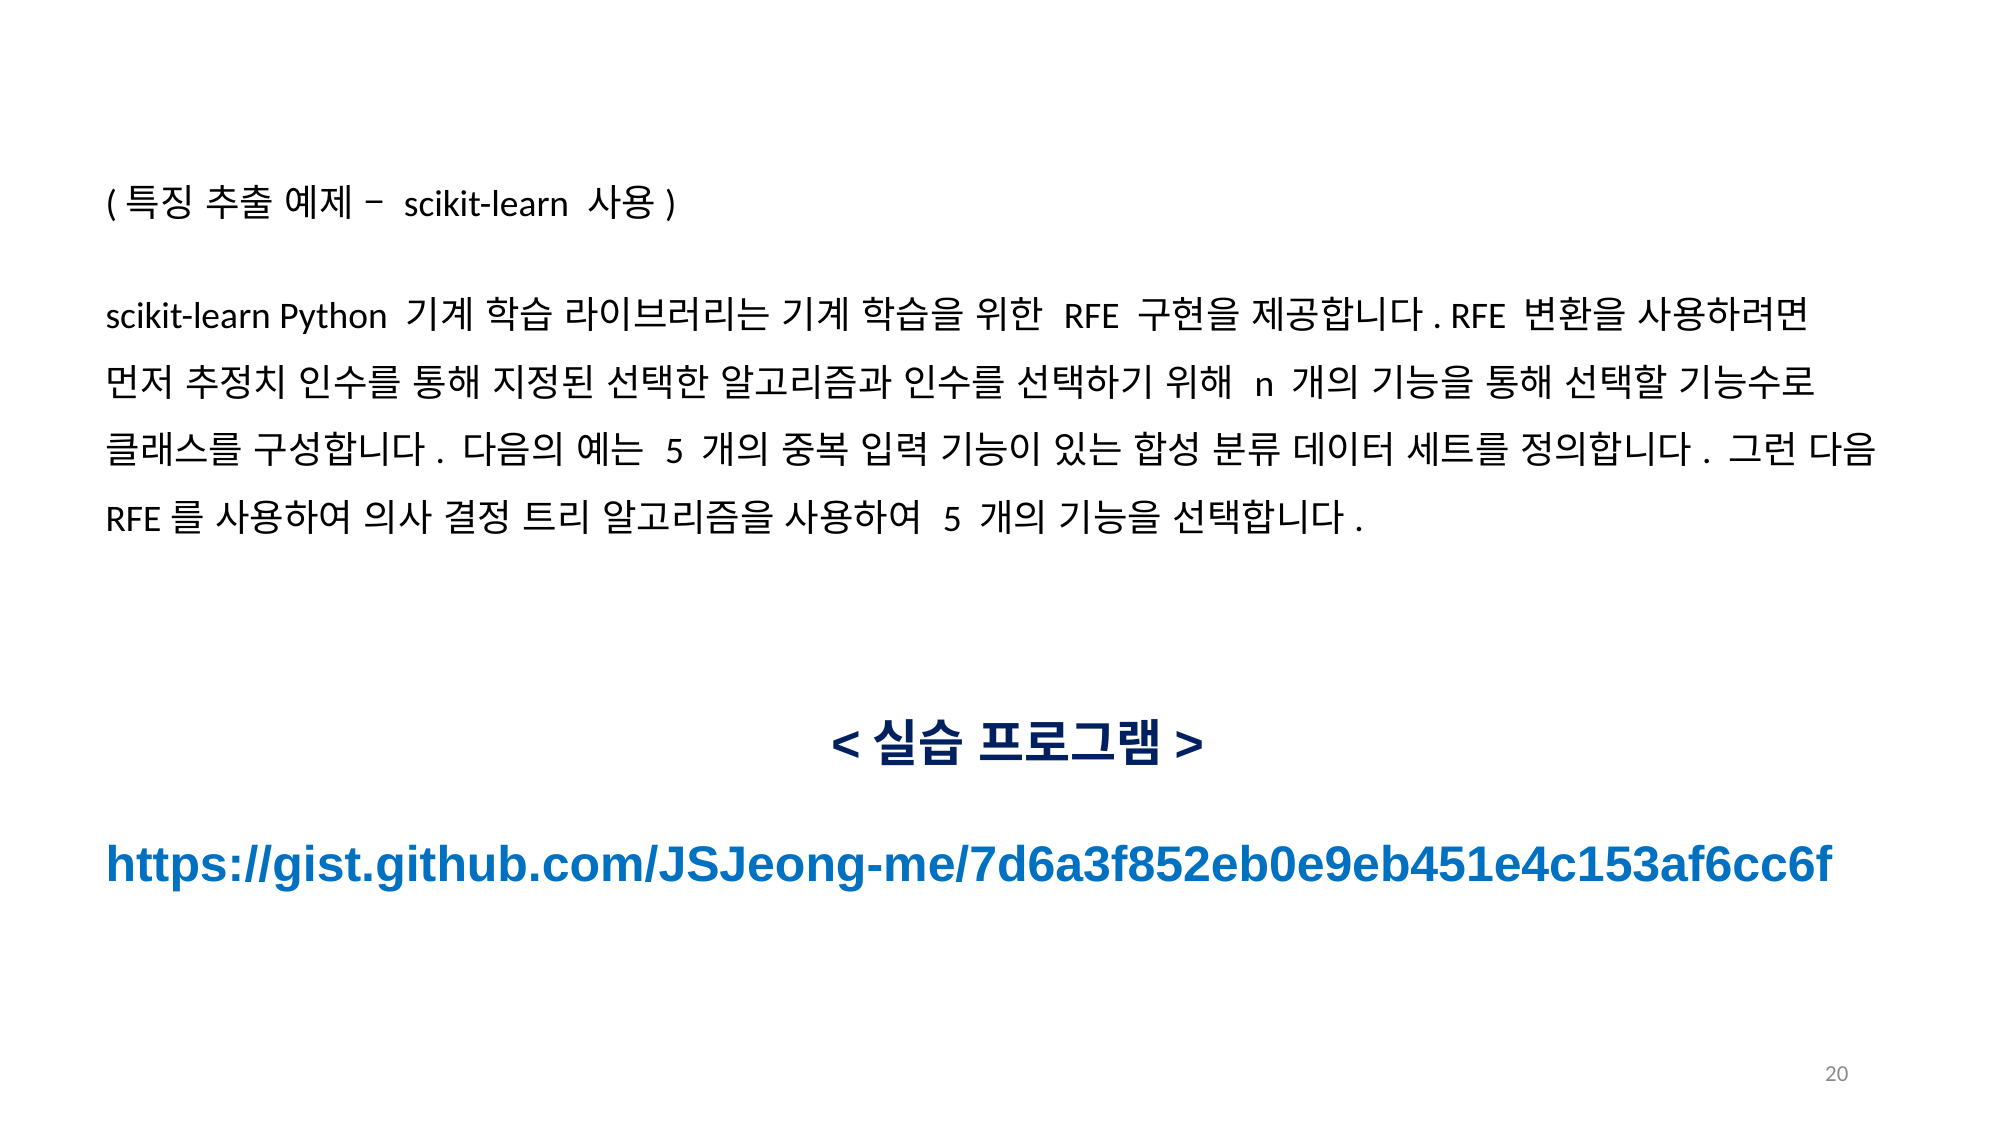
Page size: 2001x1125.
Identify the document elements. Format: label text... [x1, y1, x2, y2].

slide_number 19 [1413, 1042, 1864, 1103]
text_box (특징 추출 예제 – scikit-learn 사용) scikit-learn Python 기계 학습 라이브러리는 기계 학습을 위한 RFE 구현을 제공합니다. RFE 변환을 사용하려면 먼저 추정치 인수를 통해 지정된 선택한 알고리즘과 인수를 선택하기 위해 n 개의 기능을 통해 선택할 기능수로 클래스를 구성합니다. 다음의 예는 5 개의 중복 입력 기능이 있는 합성 분류 데이터 세트를 정의합니다. 그런 다음 RFE를 사용하여 의사 결정 트리 알고리즘을 사용하여 5 개의 기능을 선택합니다. [90, 171, 1903, 547]
text_box <실습 프로그램> https://gist.github.com/JSJeong-me/7d6a3f852eb0e9eb451e4c153af6cc6f [90, 704, 1945, 899]
